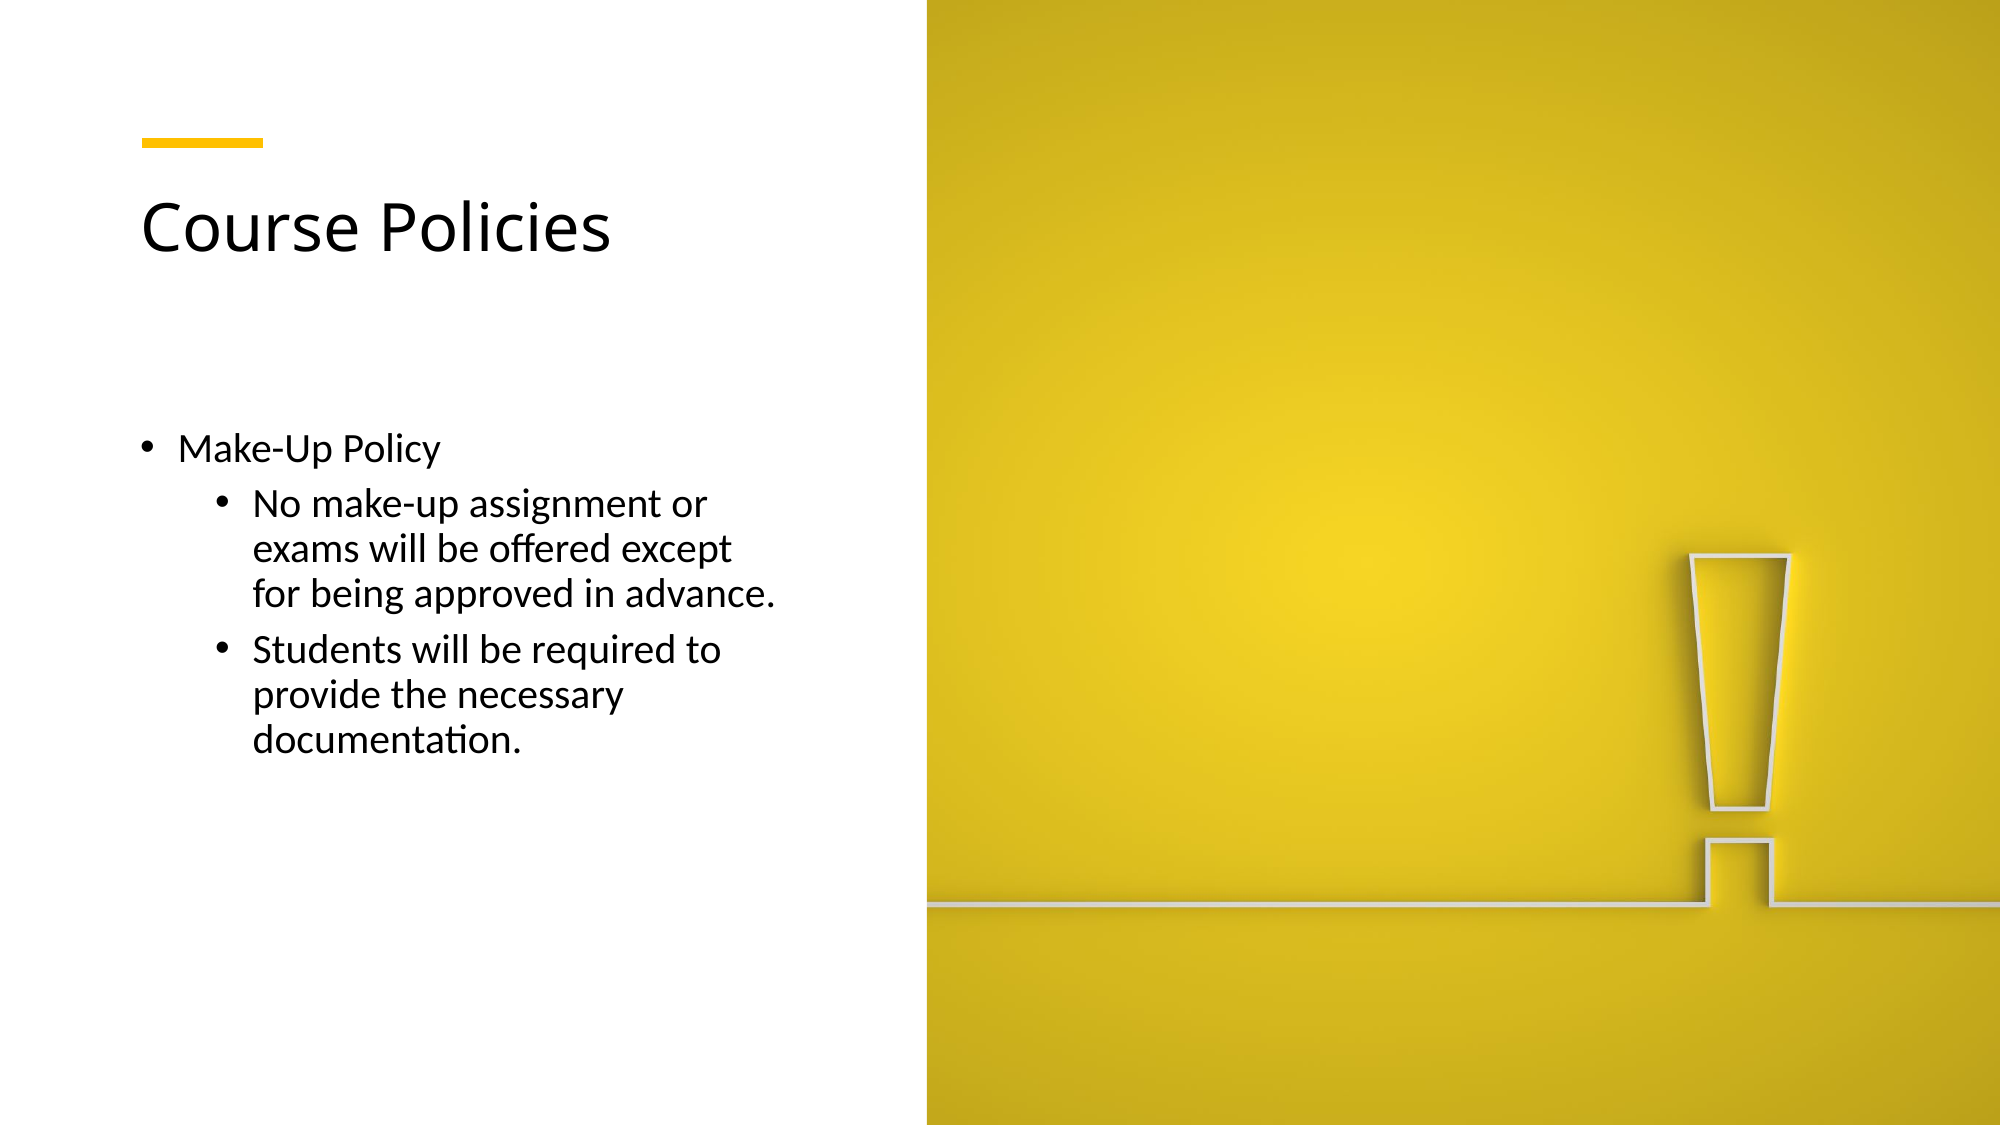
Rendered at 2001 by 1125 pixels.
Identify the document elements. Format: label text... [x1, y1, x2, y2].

picture [926, 0, 2000, 1125]
list Make-Up Policy No make-up assignment or exams will be offered except for being approved in advance. Students will be required to provide the necessary documentation. [125, 418, 796, 1008]
title Course Policies [125, 186, 796, 417]
